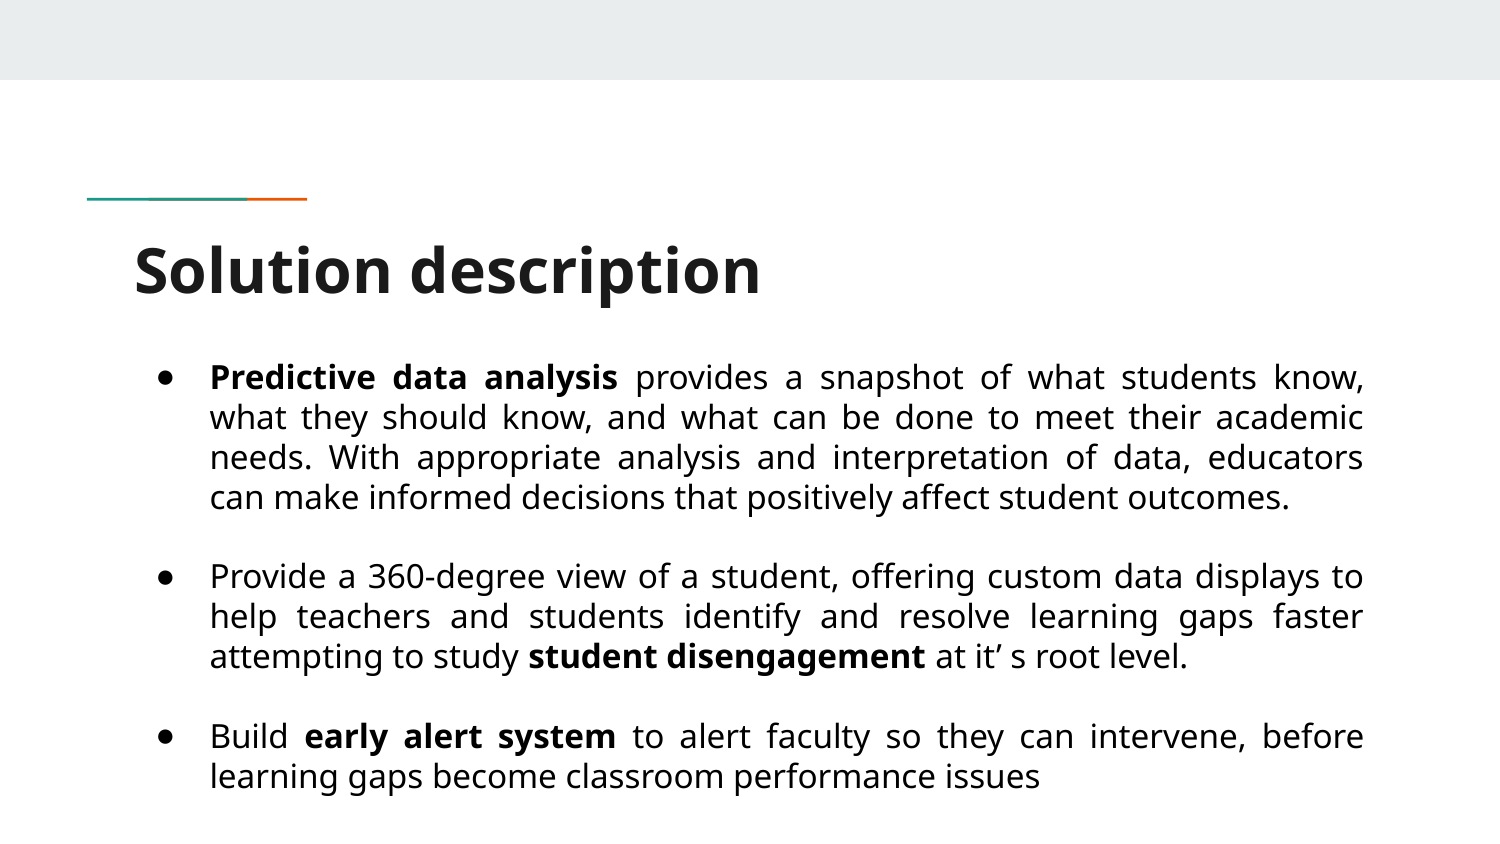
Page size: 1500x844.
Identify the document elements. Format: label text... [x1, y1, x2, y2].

title Solution description [119, 216, 1381, 305]
list Predictive data analysis provides a snapshot of what students know, what they should know, and what can be done to meet their academic needs. With appropriate analysis and interpretation of data, educators can make informed decisions that positively affect student outcomes. Provide a 360-degree view of a student, offering custom data displays to help teachers and students identify and resolve learning gaps faster attempting to study student disengagement at it’ s root level. Build early alert system to alert faculty so they can intervene, before learning gaps become classroom performance issues [119, 341, 1381, 712]
